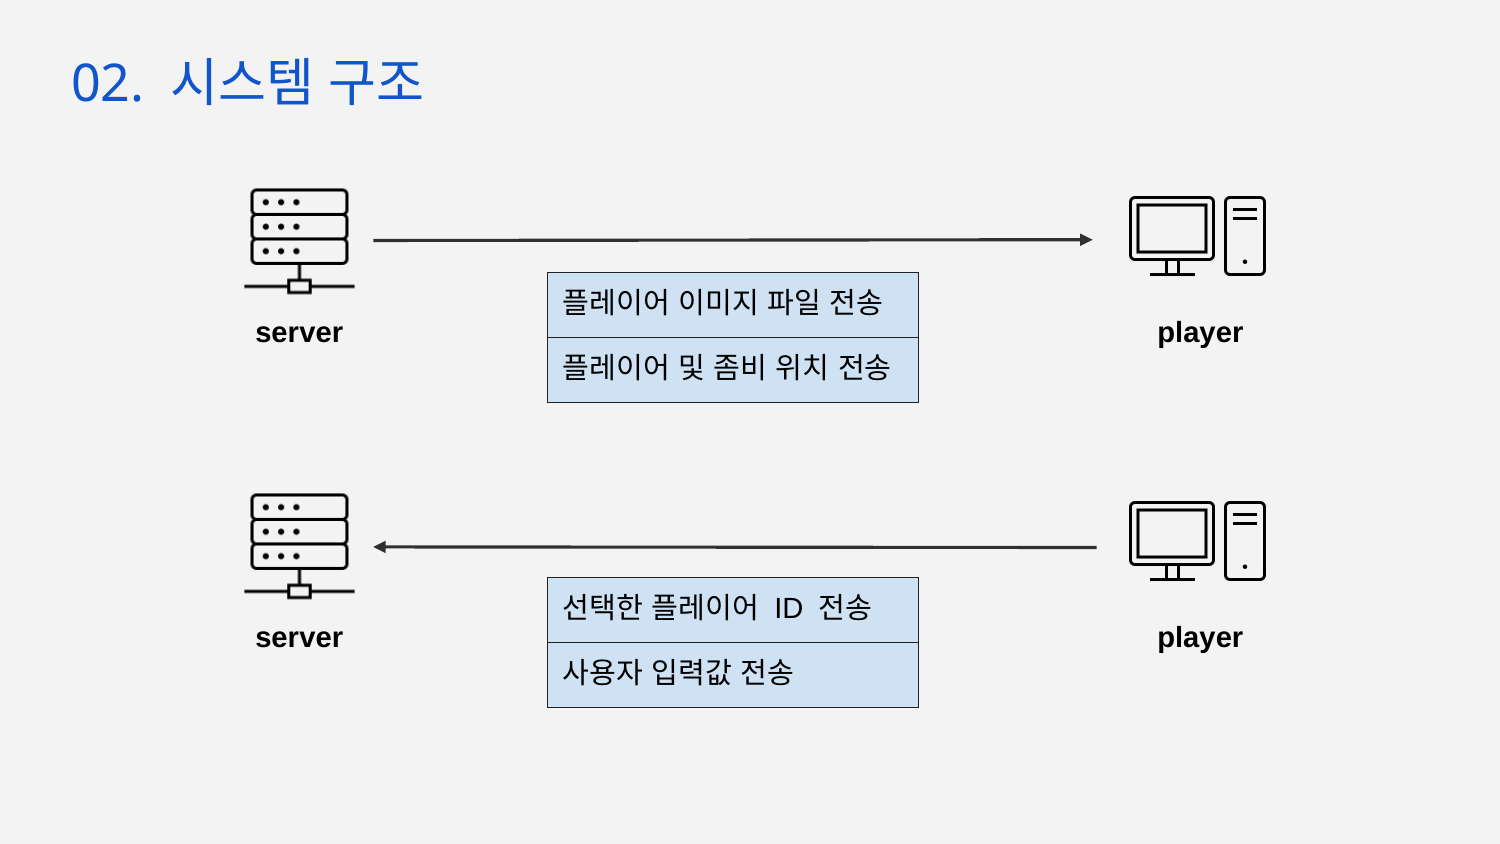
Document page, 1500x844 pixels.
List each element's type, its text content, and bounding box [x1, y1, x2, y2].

picture [1126, 471, 1275, 620]
text_box server [225, 628, 374, 668]
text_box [1126, 166, 1275, 365]
text_box player [1134, 629, 1267, 668]
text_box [225, 166, 374, 364]
table_header 선택한 플레이어 ID 전송 [548, 578, 918, 642]
table_cell 플레이어 및 좀비 위치 전송 [548, 338, 918, 402]
picture [225, 471, 374, 620]
table_header 플레이어 이미지 파일 전송 [548, 273, 918, 337]
text_box 02. 시스템 구조 [56, 34, 612, 128]
table_cell 사용자 입력값 전송 [548, 643, 918, 707]
